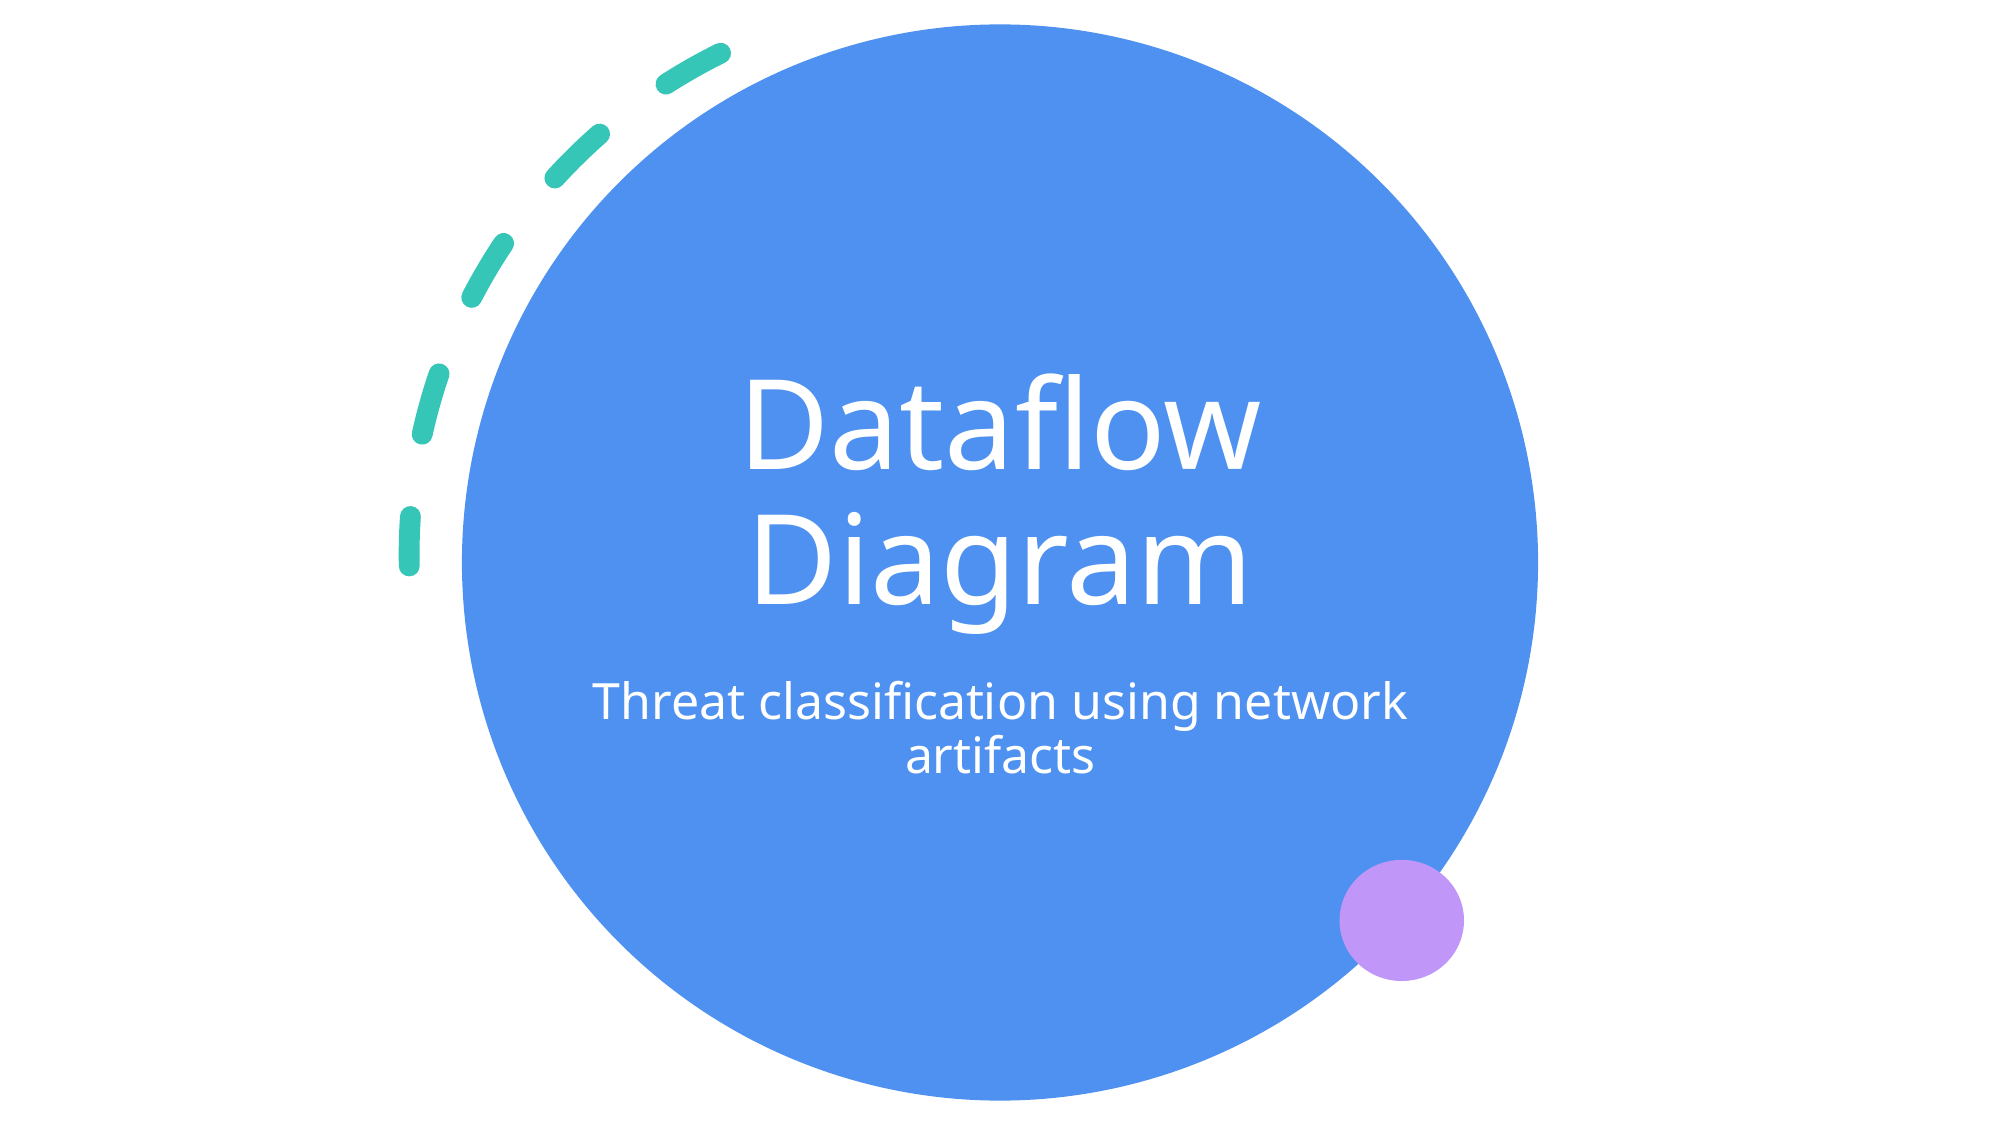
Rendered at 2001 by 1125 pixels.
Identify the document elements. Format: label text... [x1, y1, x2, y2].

title Dataflow Diagram [544, 226, 1457, 639]
list Threat classification using network artifacts [544, 668, 1457, 921]
